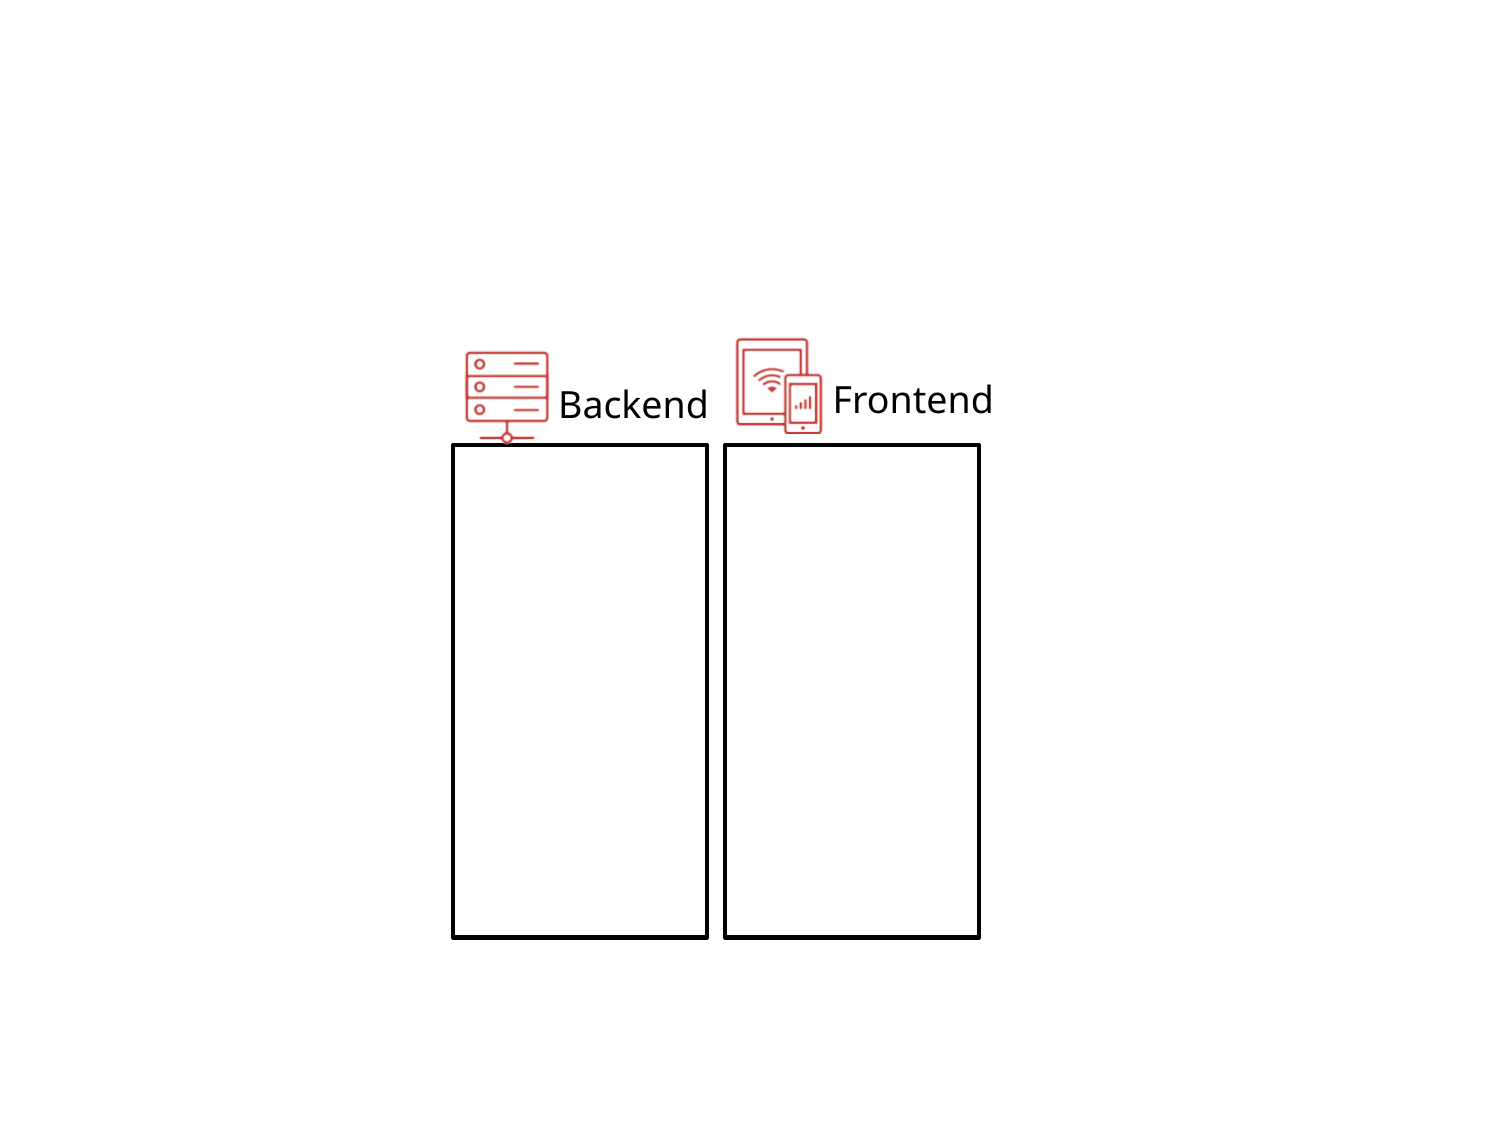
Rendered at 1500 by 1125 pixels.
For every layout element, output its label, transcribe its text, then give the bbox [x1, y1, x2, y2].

text_box Backend [563, 358, 682, 434]
picture [725, 332, 831, 434]
text_box [451, 443, 709, 940]
text_box [723, 443, 981, 940]
picture [452, 339, 559, 446]
text_box Frontend [836, 353, 957, 429]
